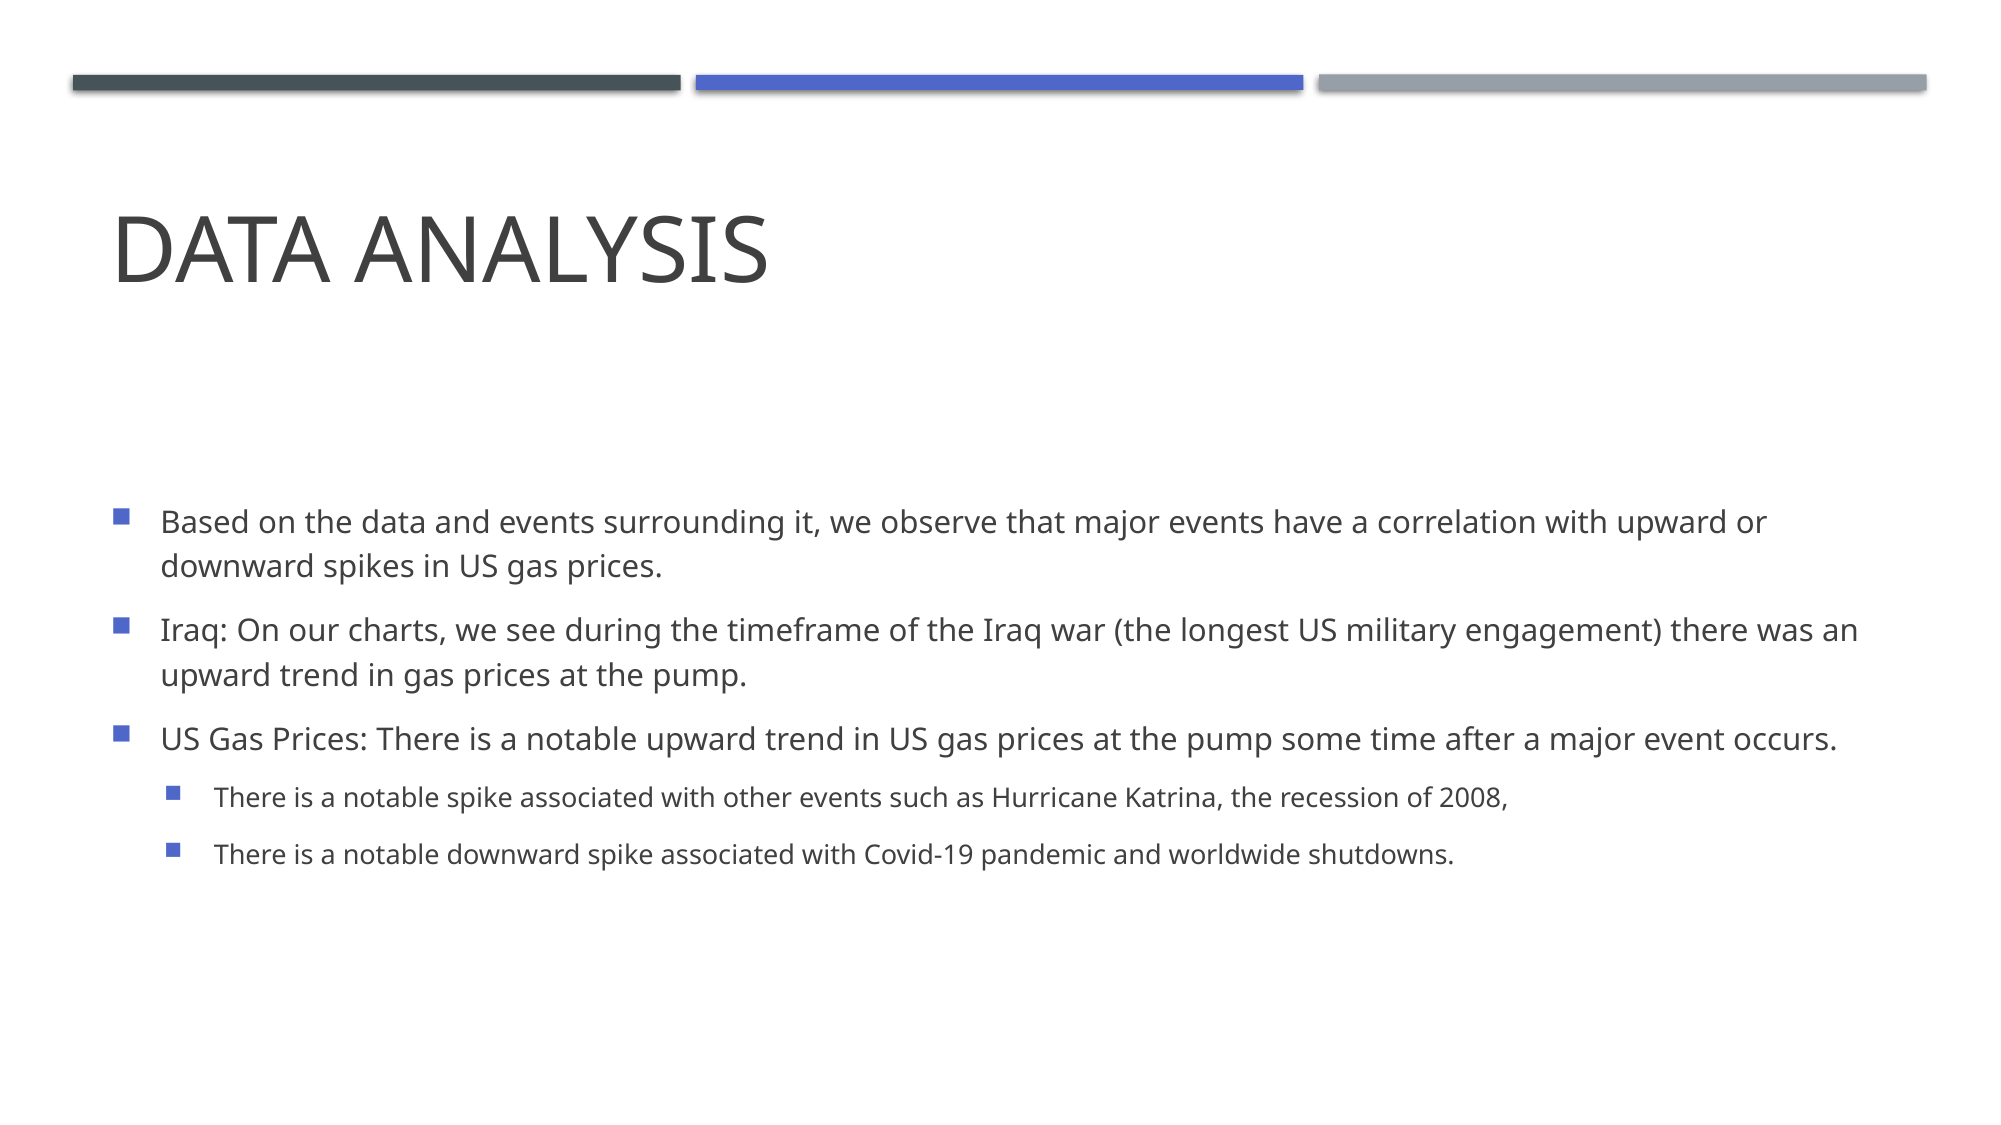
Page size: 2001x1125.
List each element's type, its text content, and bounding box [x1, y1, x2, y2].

title DATA Analysis [95, 115, 1905, 311]
list Based on the data and events surrounding it, we observe that major events have a correlation with upward or downward spikes in US gas prices. Iraq: On our charts, we see during the timeframe of the Iraq war (the longest US military engagement) there was an upward trend in gas prices at the pump. US Gas Prices: There is a notable upward trend in US gas prices at the pump some time after a major event occurs. There is a notable spike associated with other events such as Hurricane Katrina, the recession of 2008, There is a notable downward spike associated with Covid-19 pandemic and worldwide shutdowns. [95, 383, 1905, 981]
